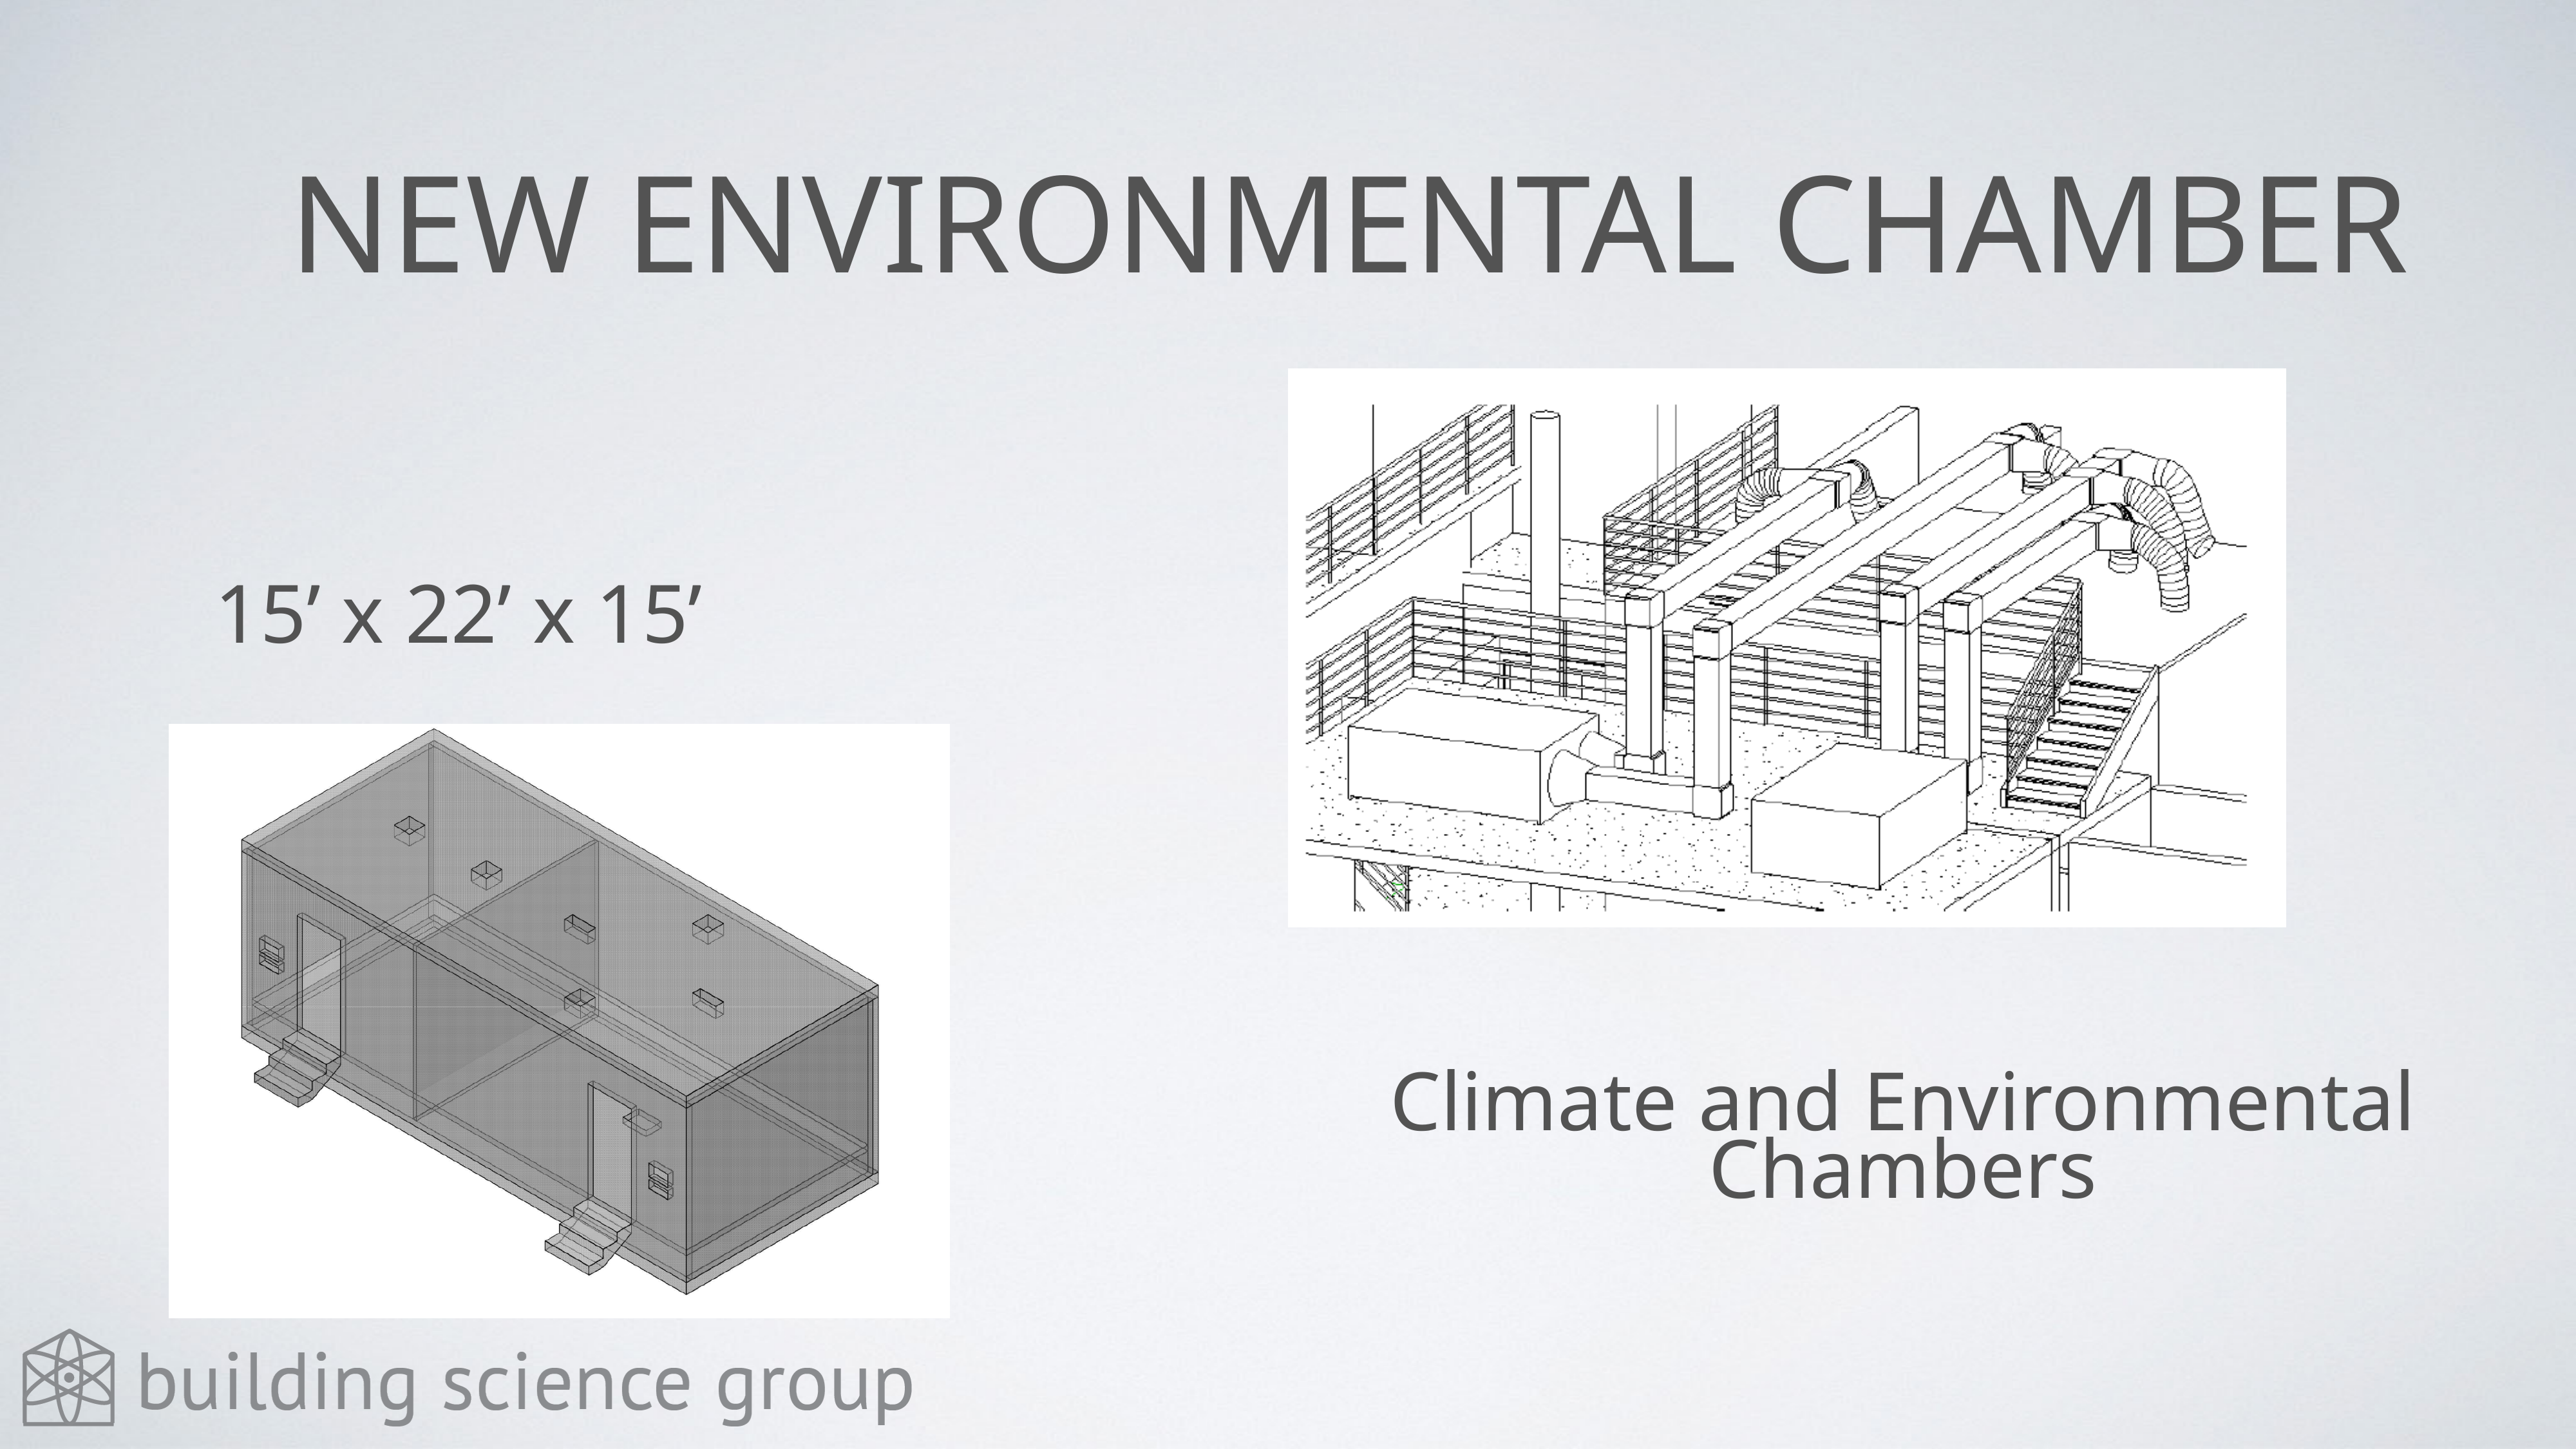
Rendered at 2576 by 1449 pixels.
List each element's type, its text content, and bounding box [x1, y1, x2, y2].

text_box Climate and Environmental Chambers [1288, 927, 2473, 1361]
text_box New Environmental Chamber [169, 37, 2529, 401]
list 15’ x 22’ x 15’ [168, 405, 1287, 840]
picture [0, 0, 2576, 1449]
